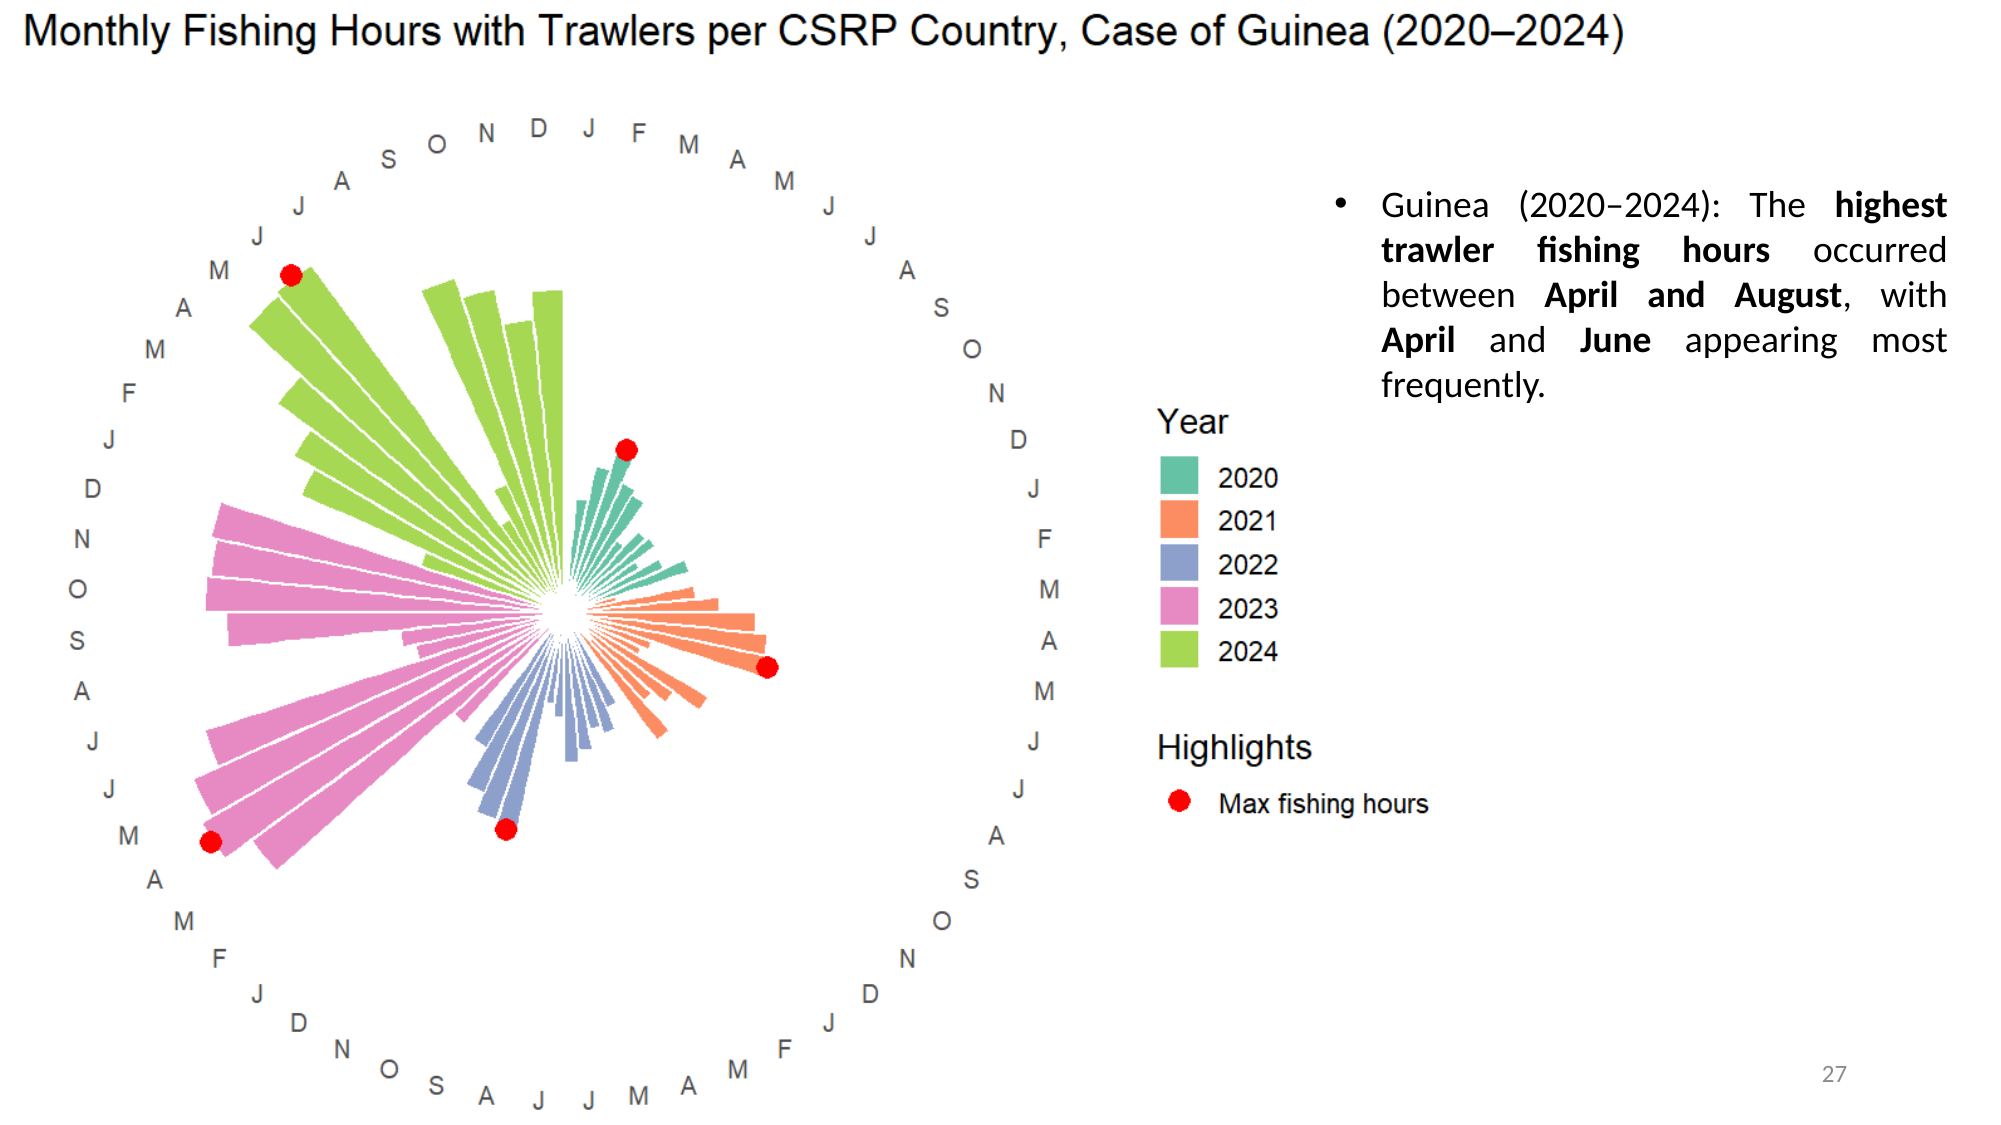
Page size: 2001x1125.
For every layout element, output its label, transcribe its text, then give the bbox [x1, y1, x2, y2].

slide_number 27 [1628, 1042, 1863, 1103]
text_box Guinea (2020–2024): The highest trawler fishing hours occurred between April and August, with April and June appearing most frequently. [1628, 172, 1963, 413]
picture [0, 0, 1628, 1125]
